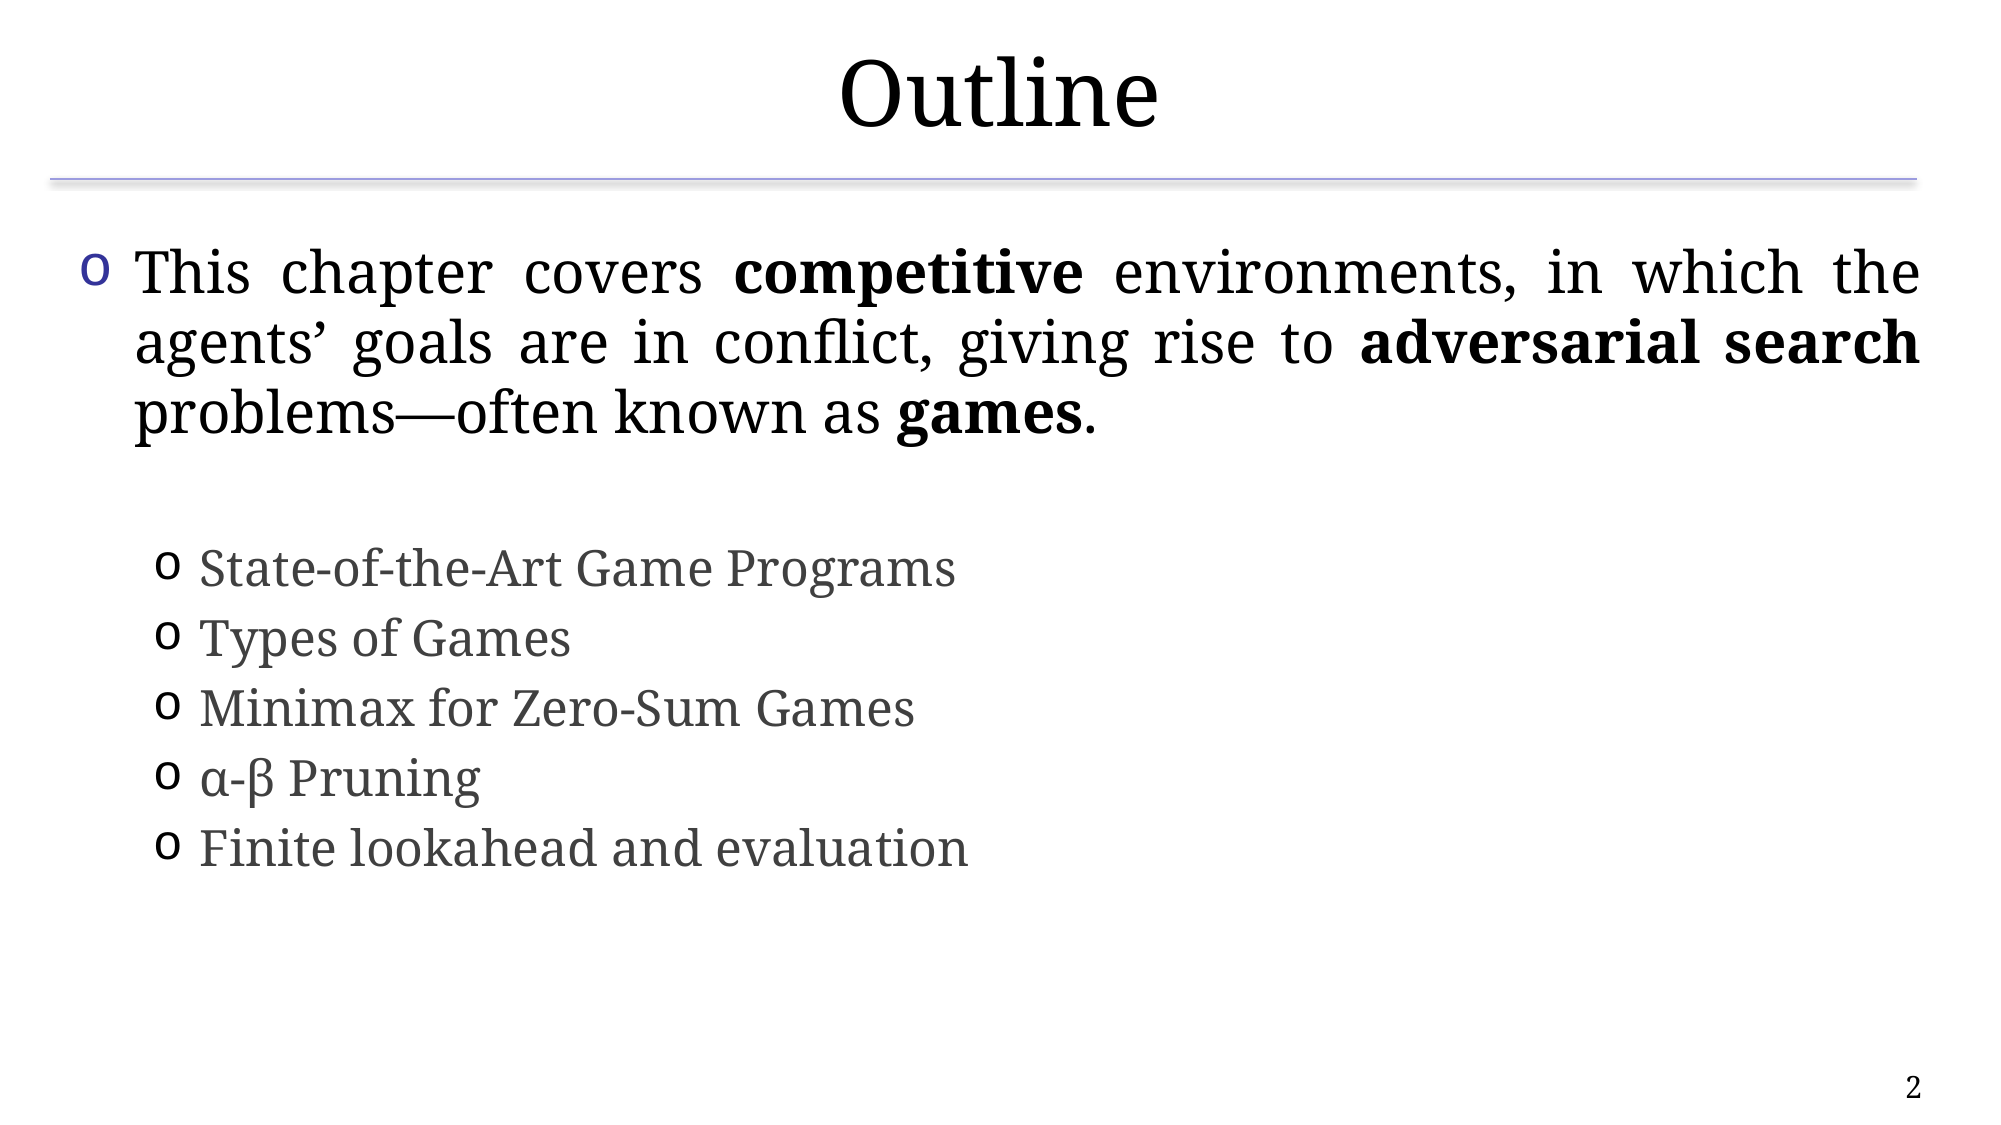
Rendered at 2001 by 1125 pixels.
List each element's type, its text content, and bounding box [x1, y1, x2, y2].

list This chapter covers competitive environments, in which the agents’ goals are in conflict, giving rise to adversarial search problems—often known as games. State-of-the-Art Game Programs Types of Games Minimax for Zero-Sum Games α-β Pruning Finite lookahead and evaluation [66, 228, 1934, 1063]
title Outline [0, 0, 2000, 184]
slide_number 2 [1583, 1062, 1934, 1112]
